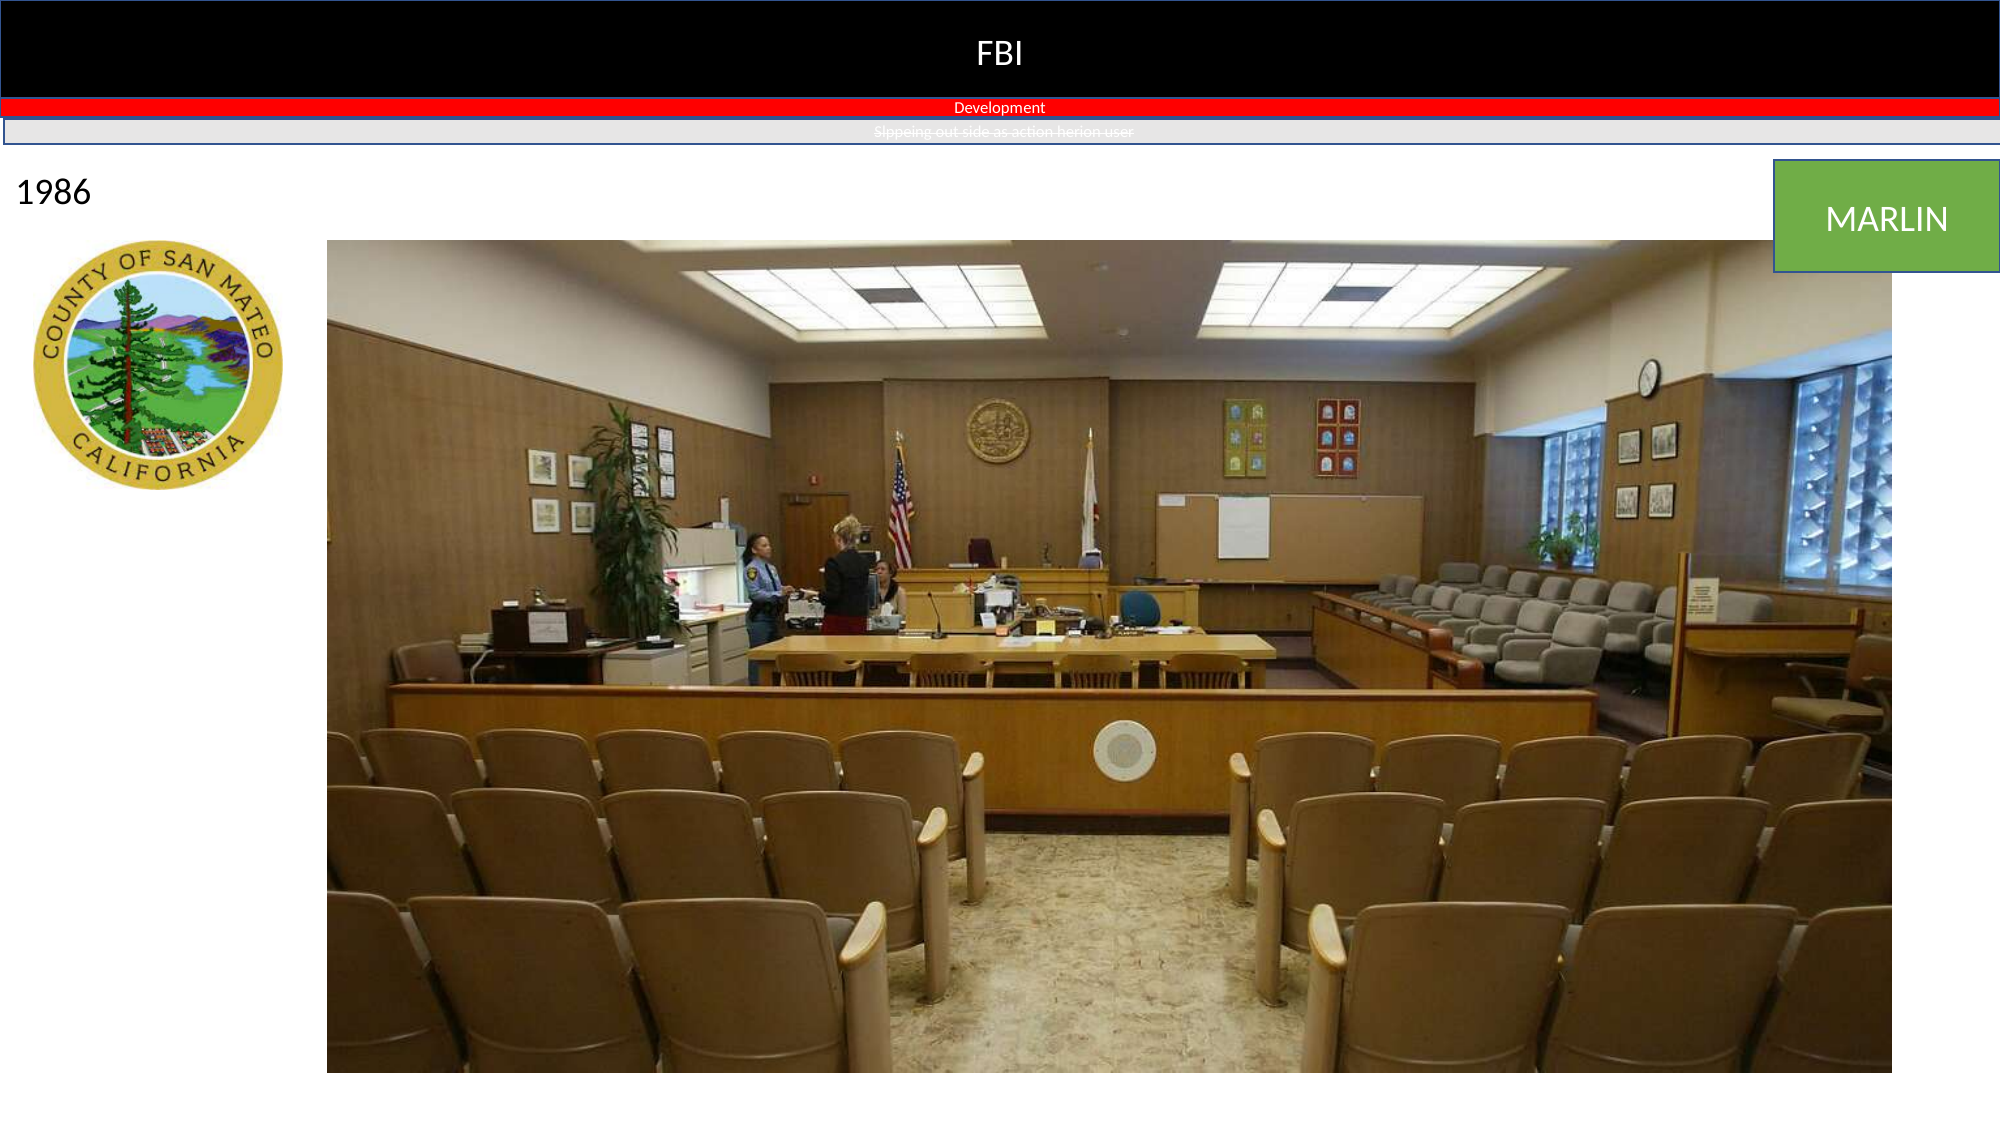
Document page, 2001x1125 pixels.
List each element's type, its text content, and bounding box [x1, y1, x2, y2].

picture [327, 240, 1892, 1073]
text_box FBI [0, 0, 2000, 97]
text_box Development [0, 97, 2000, 118]
text_box MARLIN [1773, 159, 2000, 273]
text_box 1986 [0, 159, 107, 220]
picture [33, 240, 283, 490]
text_box Slppeing out side as action herion user [3, 118, 2000, 145]
